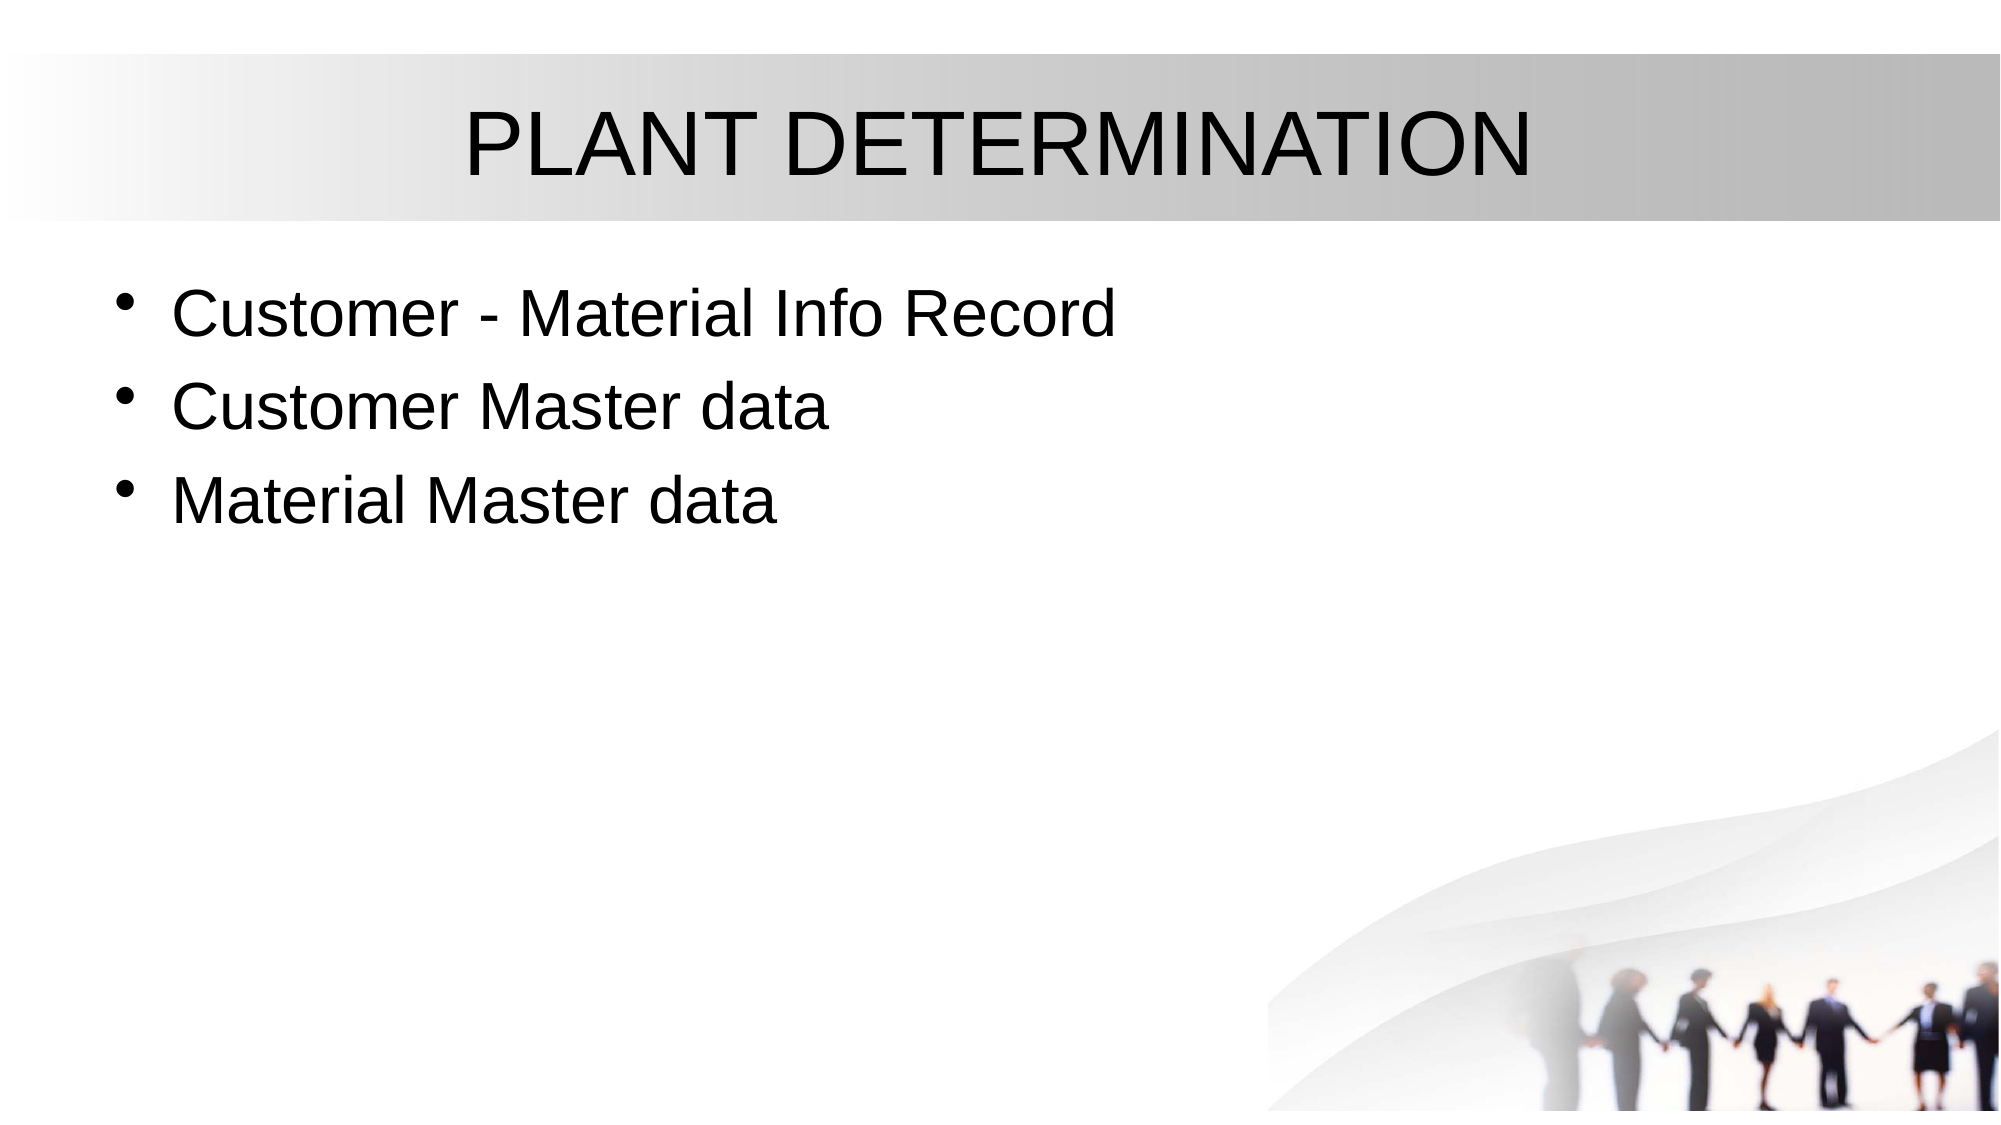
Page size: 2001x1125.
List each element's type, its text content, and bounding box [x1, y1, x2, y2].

picture [1268, 728, 1999, 1111]
list Customer - Material Info Record Customer Master data Material Master data [99, 262, 1901, 1006]
title PLANT DETERMINATION [99, 44, 1901, 233]
